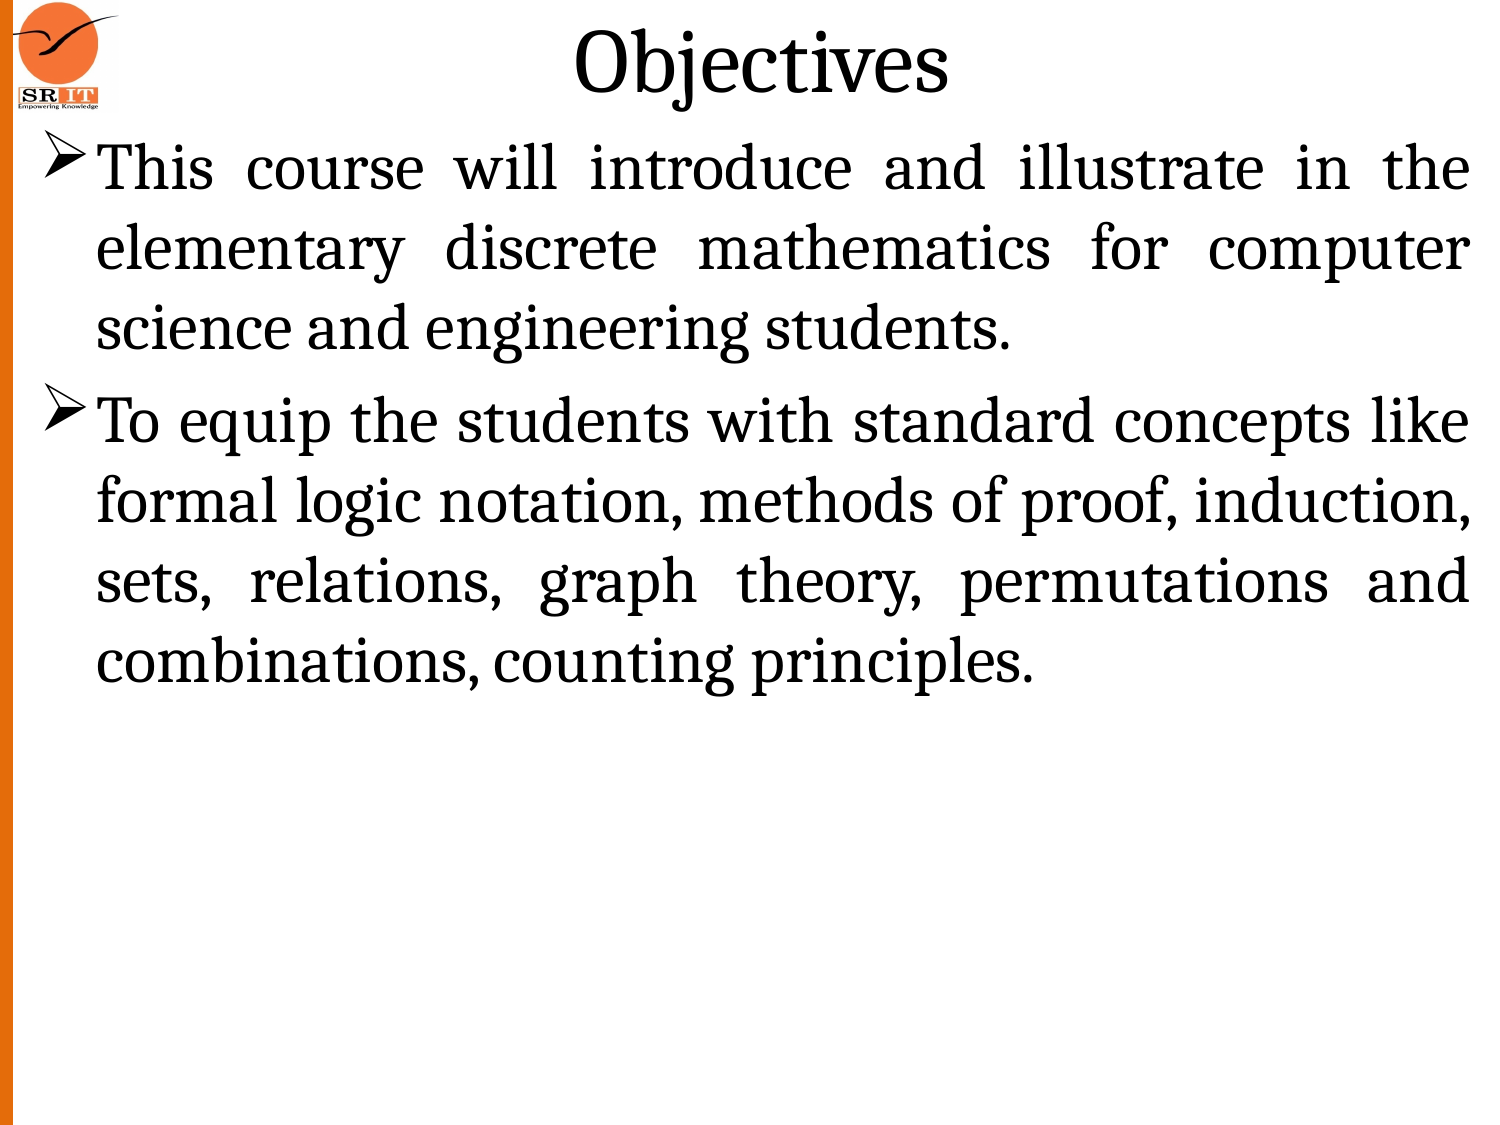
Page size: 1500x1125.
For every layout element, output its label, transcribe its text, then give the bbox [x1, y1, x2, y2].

picture [13, 0, 24, 113]
list This course will introduce and illustrate in the elementary discrete mathematics for computer science and engineering students. To equip the students with standard concepts like formal logic notation, methods of proof, induction, sets, relations, graph theory, permutations and combinations, counting principles. [24, 114, 1488, 1043]
title Objectives [24, 0, 1500, 113]
